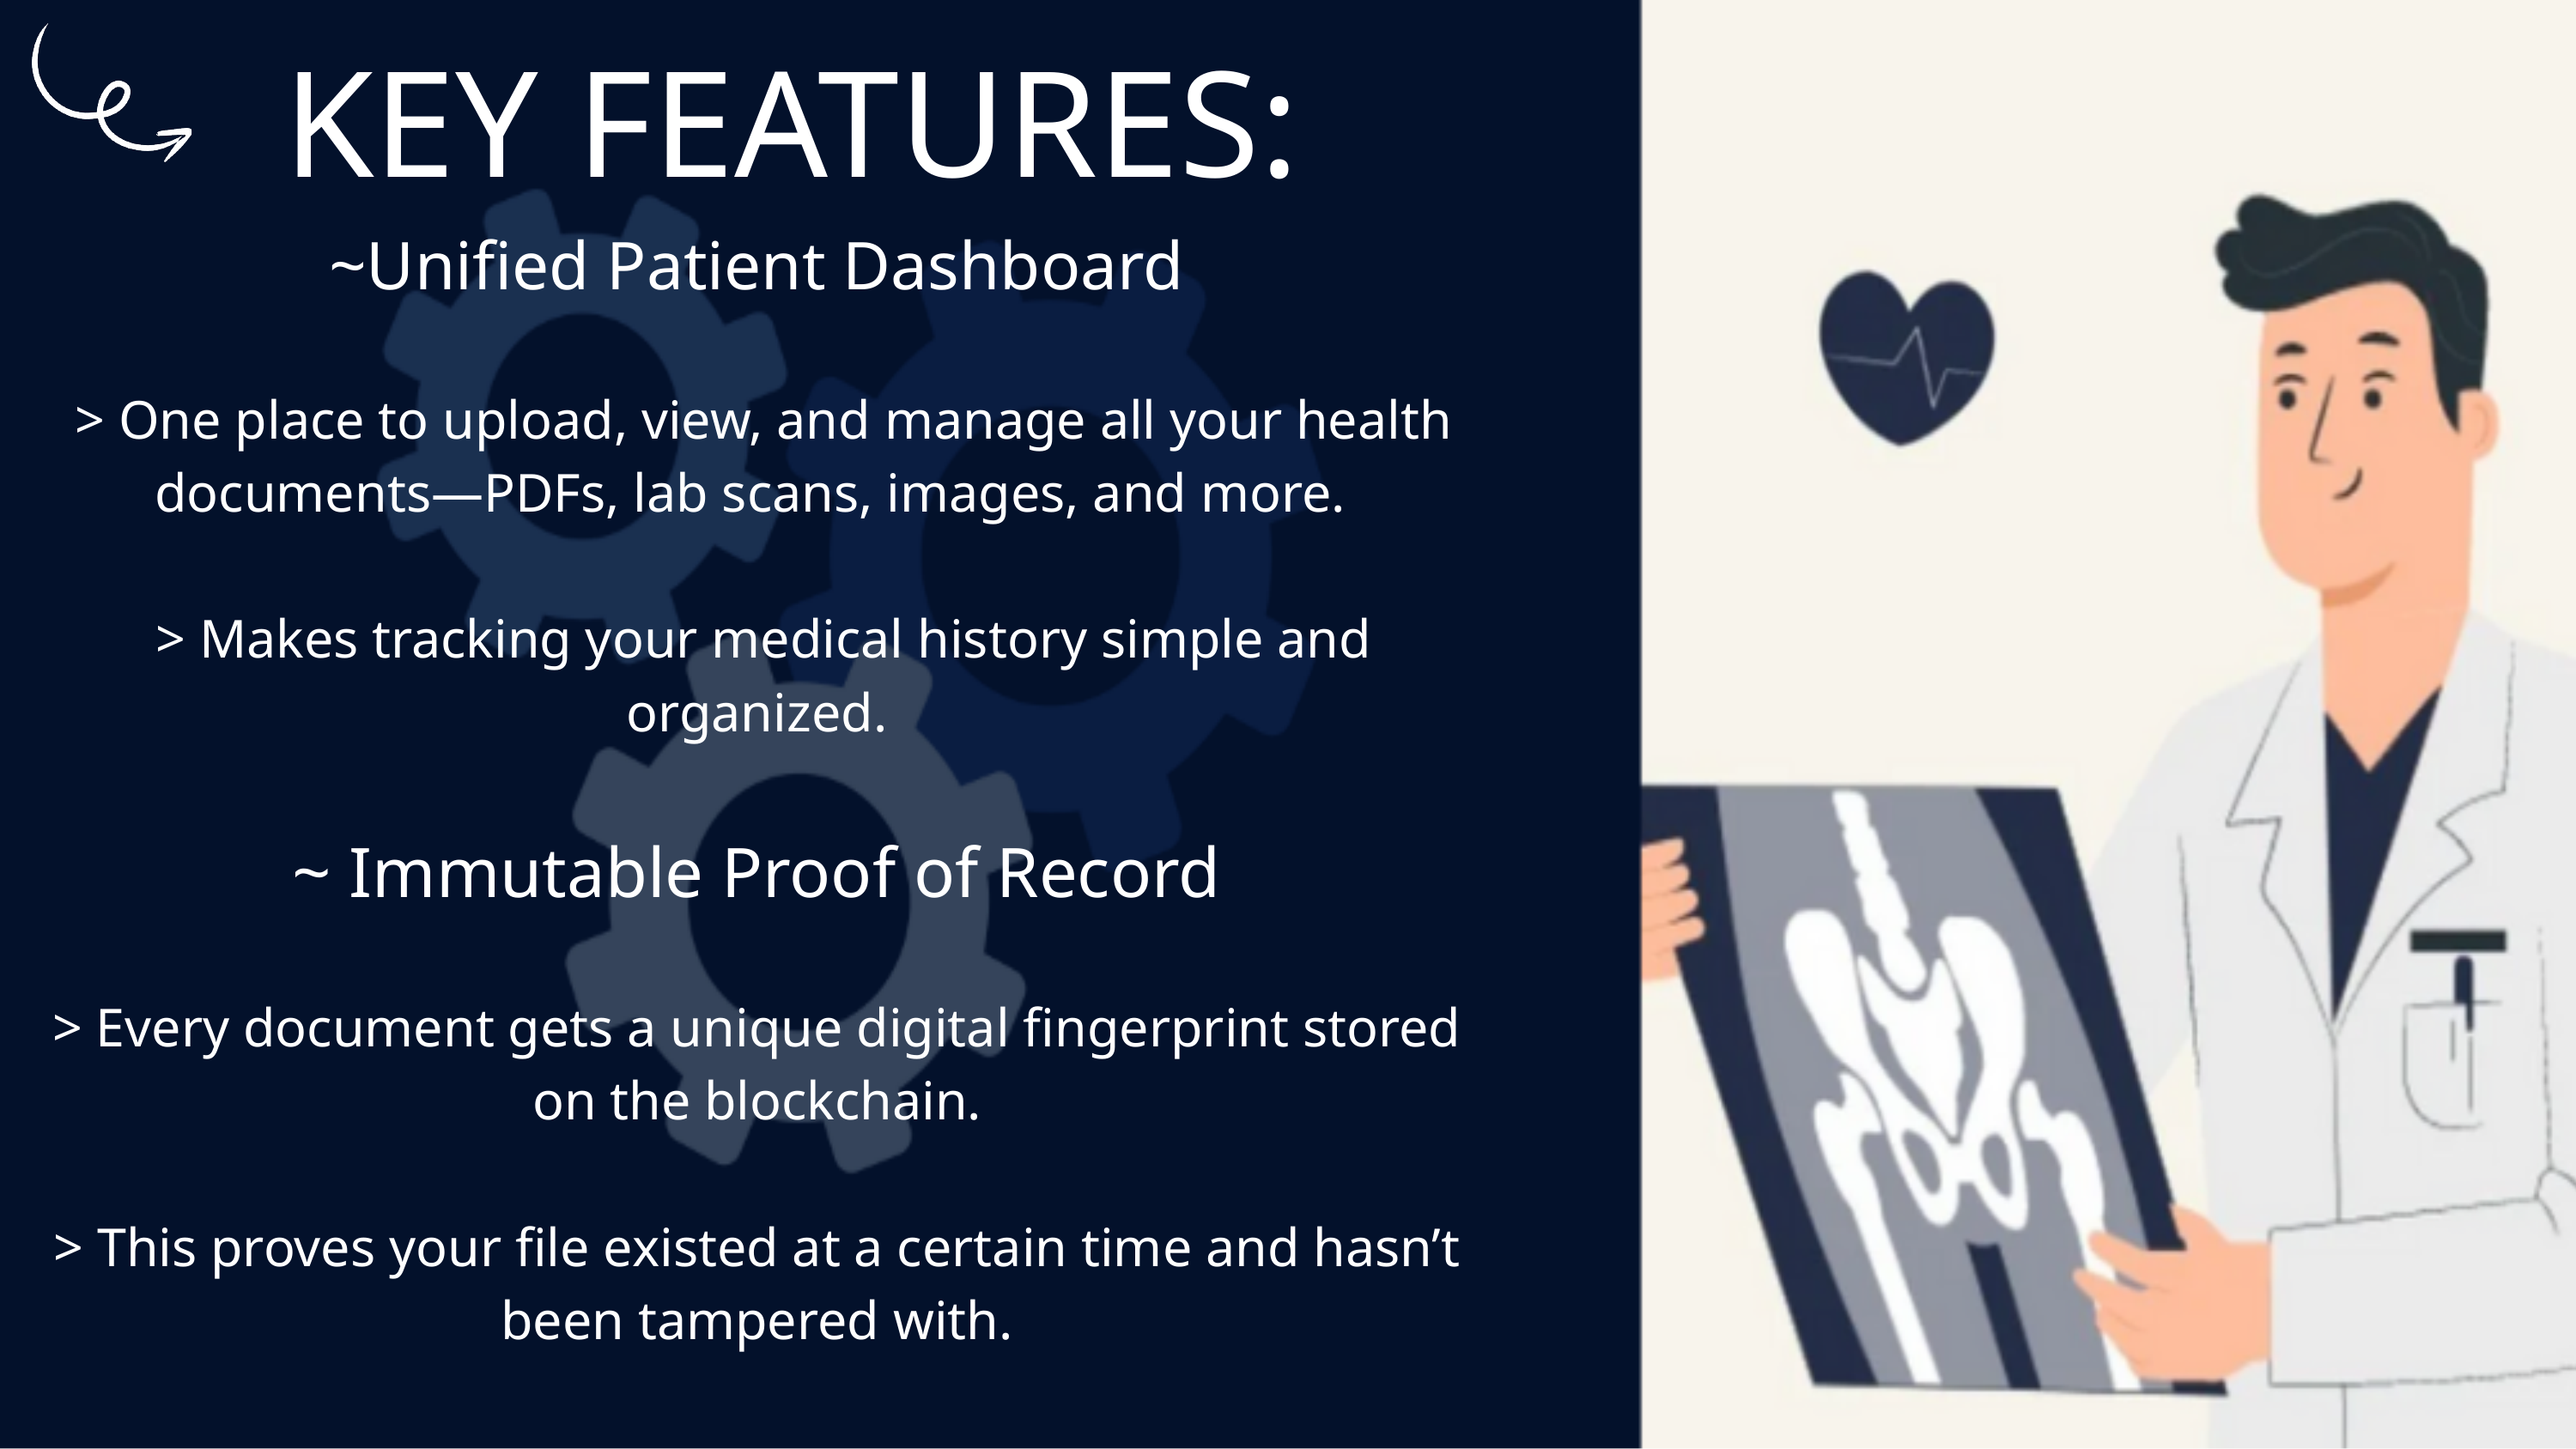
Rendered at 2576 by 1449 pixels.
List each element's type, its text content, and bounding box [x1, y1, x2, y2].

text_box [0, 0, 2576, 1449]
text_box ~Unified Patient Dashboard > One place to upload, view, and manage all your health documents—PDFs, lab scans, images, and more. > Makes tracking your medical history simple and organized. ~ Immutable Proof of Record > Every document gets a unique digital fingerprint stored on the blockchain. > This proves your file existed at a certain time and hasn’t been tampered with. [31, 210, 1483, 1449]
text_box KEY FEATURES: [197, 1, 1385, 207]
text_box [31, 23, 192, 162]
